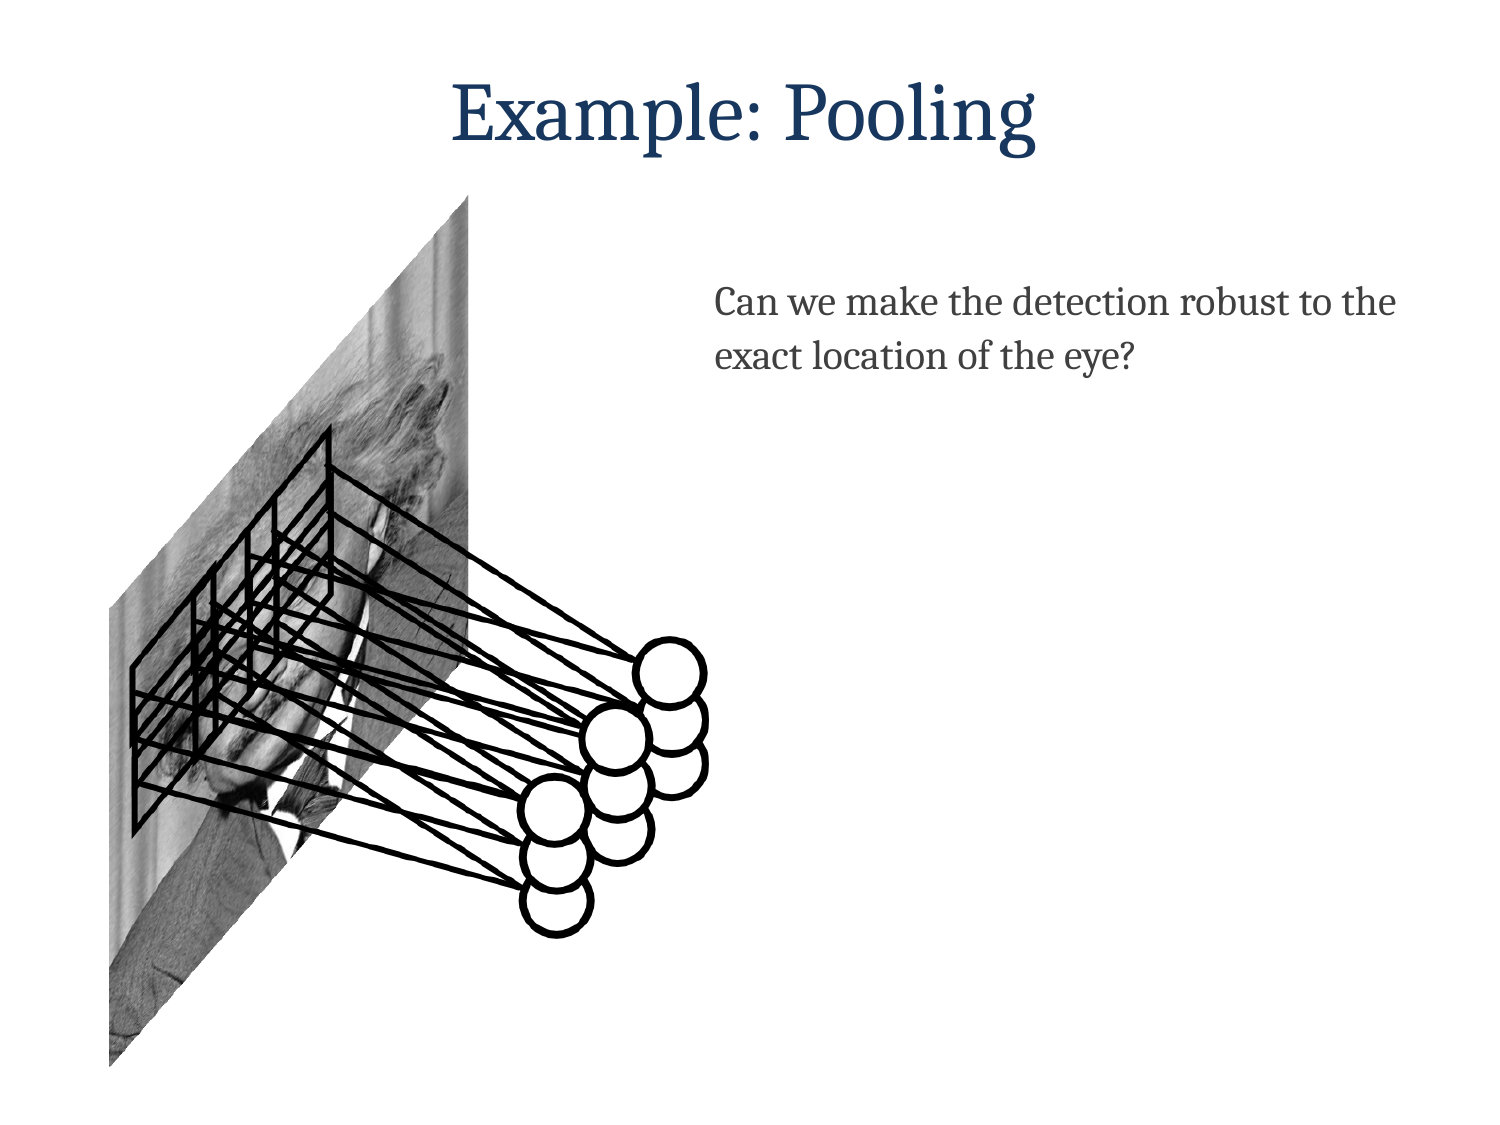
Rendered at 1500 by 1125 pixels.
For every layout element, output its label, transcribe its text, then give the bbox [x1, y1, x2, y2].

text_box Example: Pooling [24, 50, 1463, 165]
text_box Can we make the detection robust to the exact location of the eye? [712, 262, 1450, 386]
picture [109, 194, 709, 1067]
